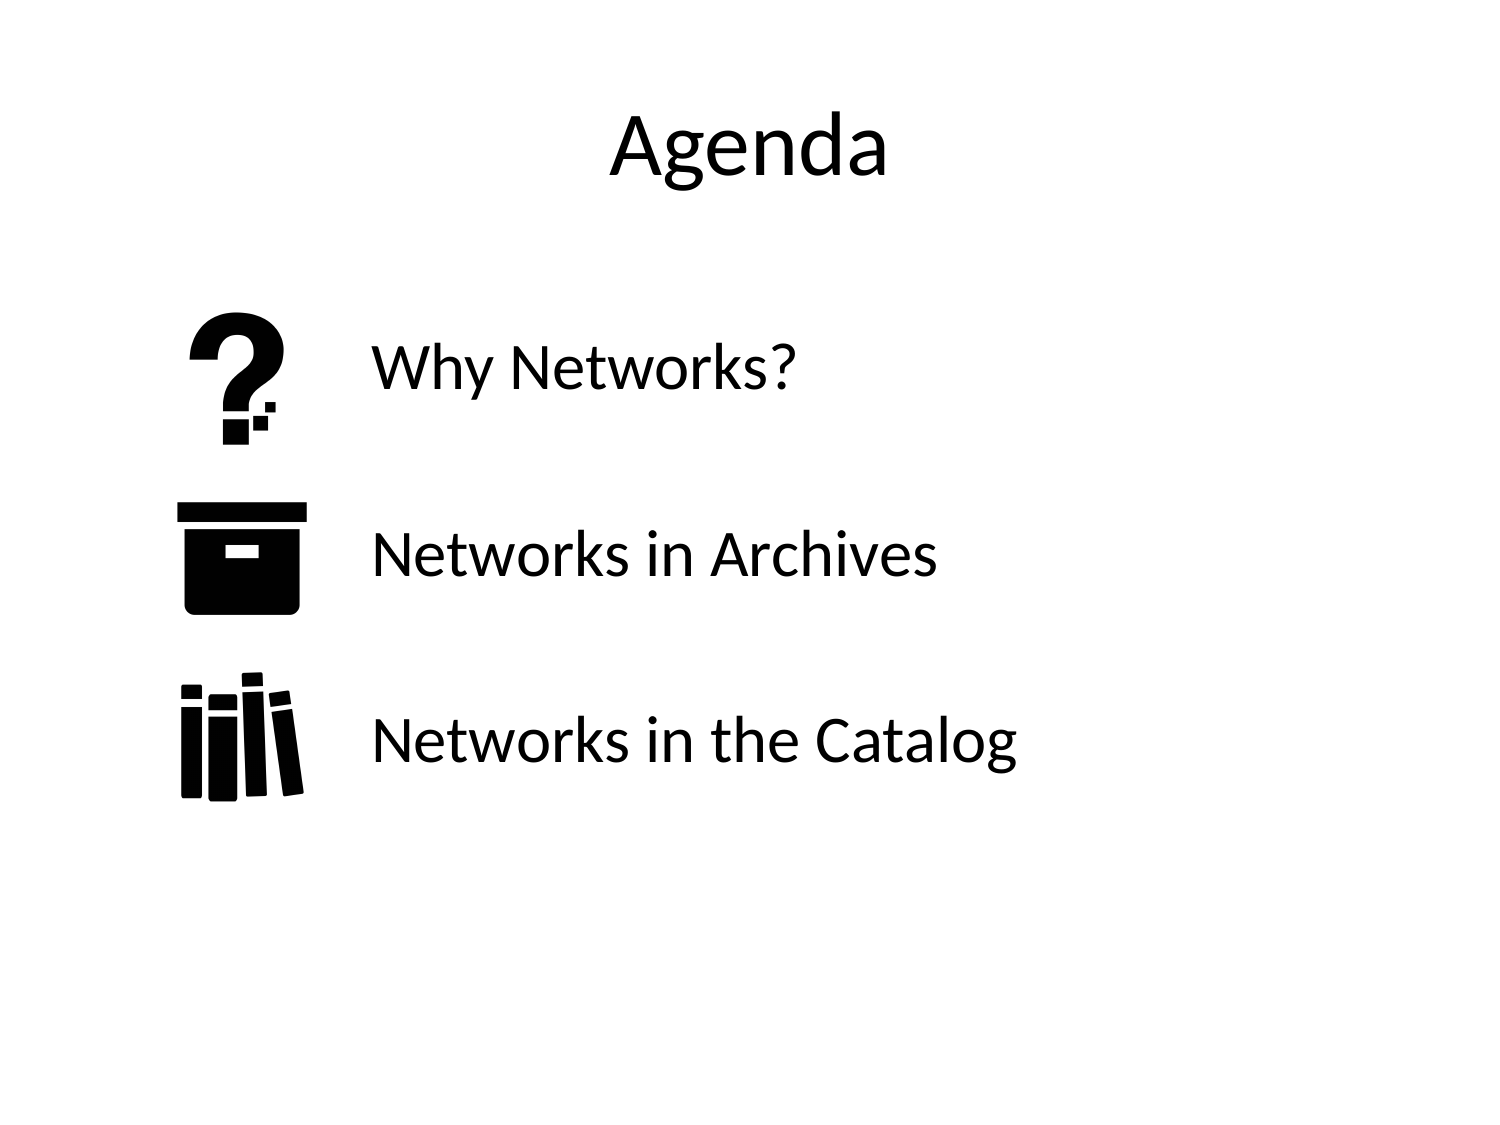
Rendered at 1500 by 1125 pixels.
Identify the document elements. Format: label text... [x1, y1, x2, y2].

list Why Networks? Networks in Archives Networks in the Catalog [356, 315, 1425, 1058]
picture [143, 285, 330, 647]
title Agenda [75, 45, 1425, 233]
picture [162, 658, 322, 819]
